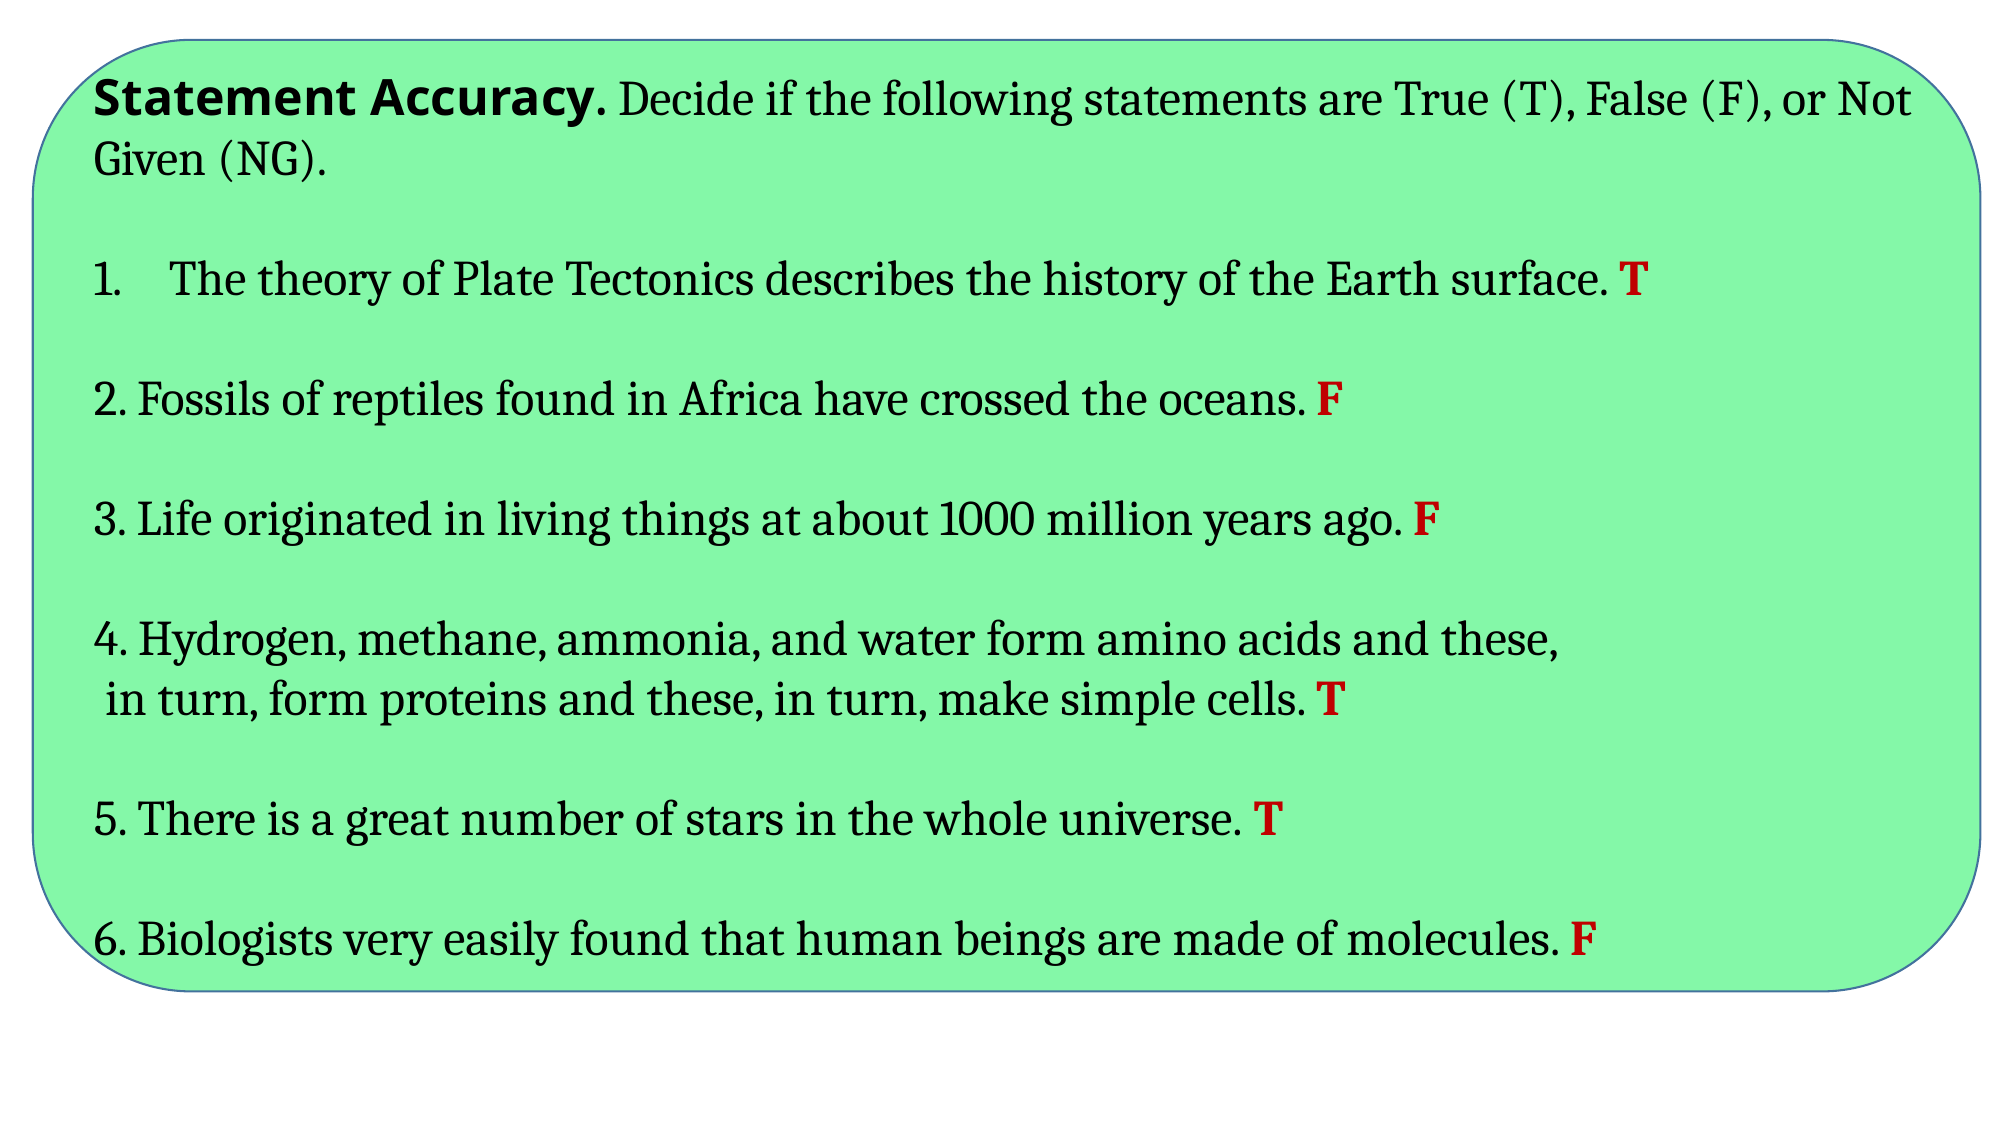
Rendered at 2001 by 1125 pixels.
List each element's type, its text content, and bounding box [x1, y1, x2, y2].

text_box Statement Accuracy. Decide if the following statements are True (T), False (F), or Not Given (NG). The theory of Plate Tectonics describes the history of the Earth surface. T 2. Fossils of reptiles found in Africa have crossed the oceans. F 3. Life originated in living things at about 1000 million years ago. F 4. Hydrogen, methane, ammonia, and water form amino acids and these, in turn, form proteins and these, in turn, make simple cells. T 5. There is a great number of stars in the whole universe. T 6. Biologists very easily found that human beings are made of molecules. F [31, 38, 1982, 993]
